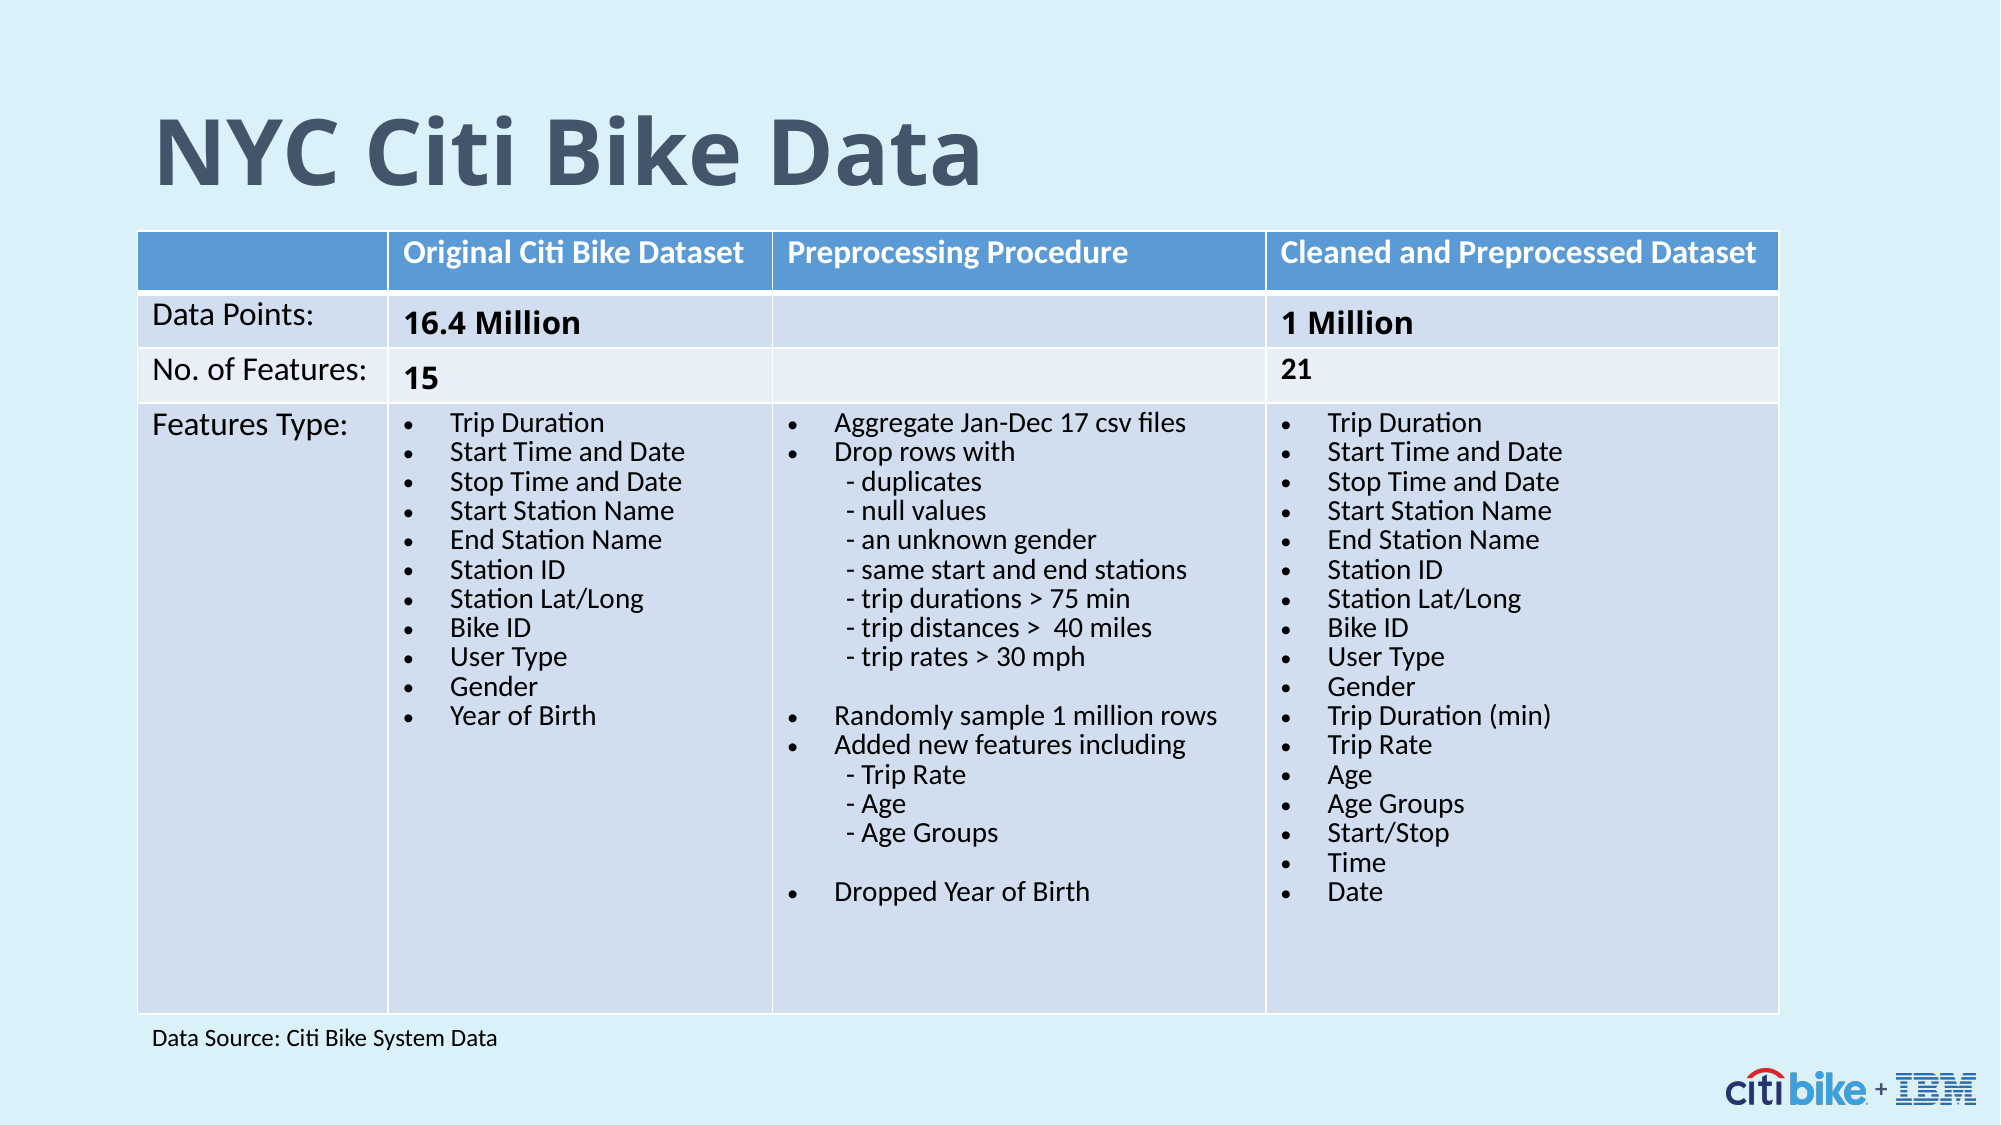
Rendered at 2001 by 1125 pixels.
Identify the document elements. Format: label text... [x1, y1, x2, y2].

table_cell Aggregate Jan-Dec 17 csv files Drop rows with - duplicates - null values - an unknown gender - same start and end stations - trip durations > 75 min - trip distances > 40 miles - trip rates > 30 mph Randomly sample 1 million rows Added new features including - Trip Rate - Age - Age Groups Dropped Year of Birth [773, 404, 1265, 1013]
table_header Preprocessing Procedure [773, 232, 1265, 290]
table_cell [773, 349, 1265, 402]
table_cell [773, 296, 1265, 347]
text_box Data Source: Citi Bike System Data [137, 1015, 722, 1060]
table_cell 21 [1267, 349, 1778, 402]
picture [1896, 1073, 1976, 1105]
table_cell Features Type: [138, 404, 387, 1013]
text_box NYC Citi Bike Data [137, 47, 1863, 265]
table_header Original Citi Bike Dataset [389, 232, 772, 290]
table_cell 1 Million [1267, 296, 1778, 347]
table_header [138, 232, 387, 290]
table_cell 16.4 Million [389, 296, 772, 347]
table_cell Trip Duration Start Time and Date Stop Time and Date Start Station Name End Station Name Station ID Station Lat/Long Bike ID User Type Gender Year of Birth [389, 404, 772, 1013]
table_header Cleaned and Preprocessed Dataset [1267, 232, 1778, 290]
table_cell Trip Duration Start Time and Date Stop Time and Date Start Station Name End Station Name Station ID Station Lat/Long Bike ID User Type Gender Trip Duration (min) Trip Rate Age Age Groups Start/Stop Time Date [1267, 404, 1778, 1013]
table_cell Data Points: [138, 296, 387, 347]
picture [1726, 1068, 1868, 1105]
table_cell No. of Features: [138, 349, 387, 402]
table_cell 15 [389, 349, 772, 402]
